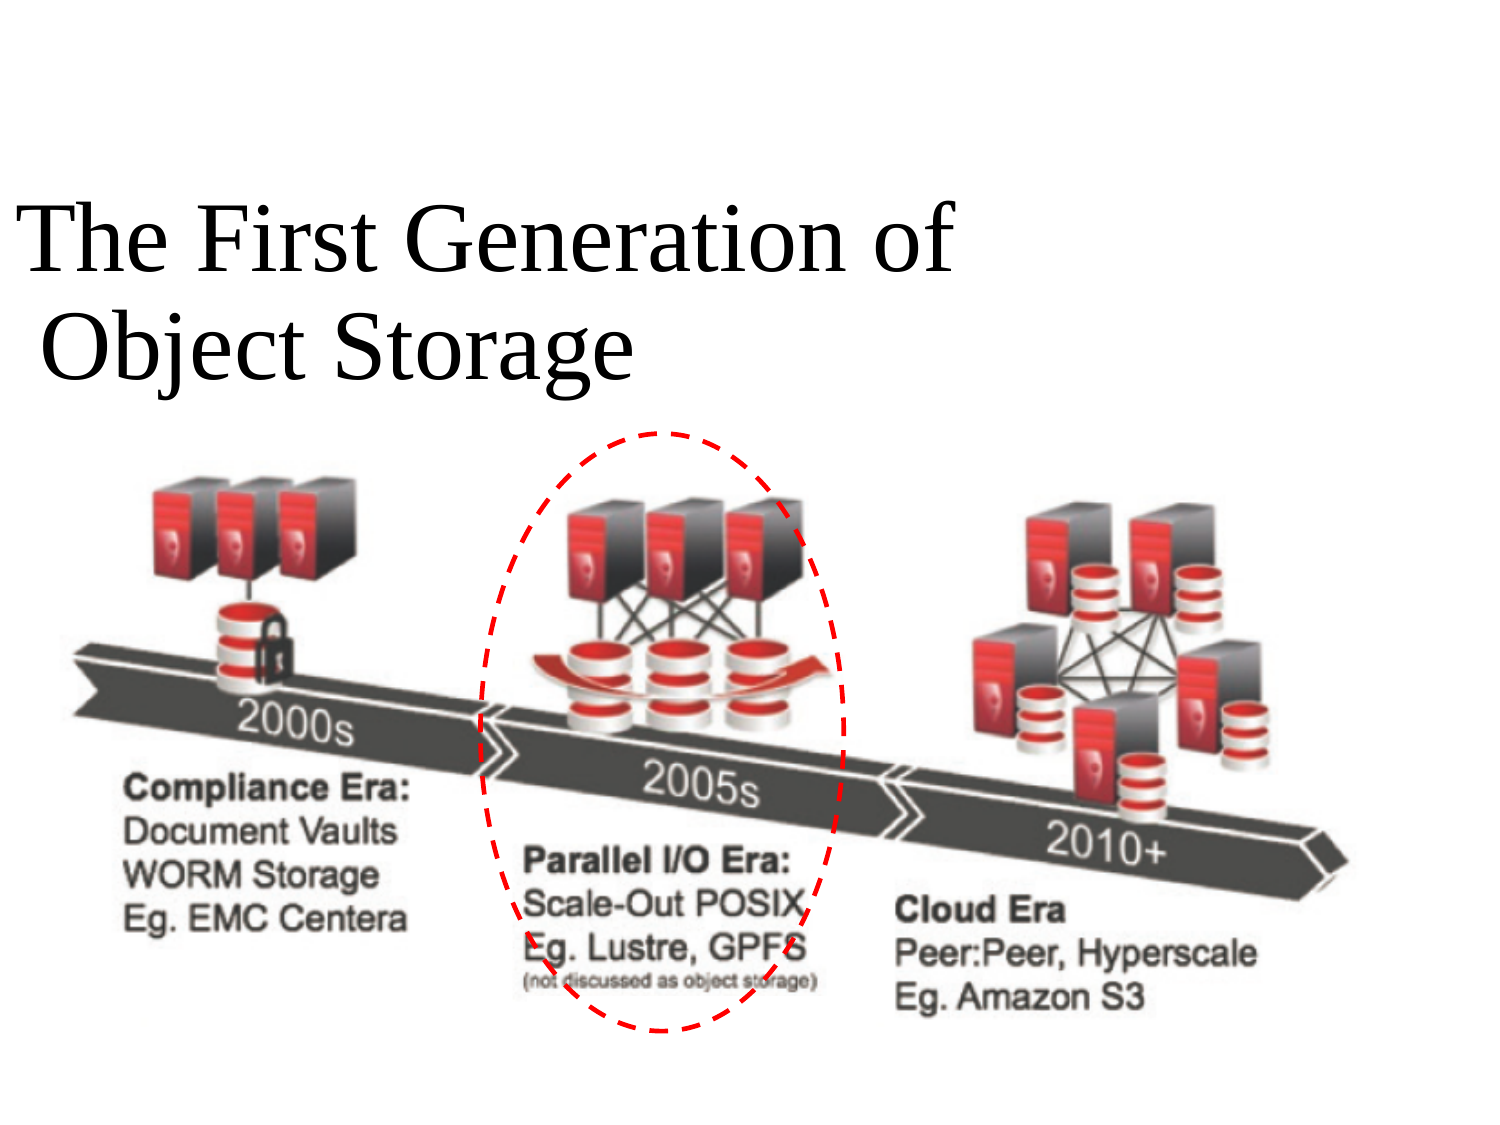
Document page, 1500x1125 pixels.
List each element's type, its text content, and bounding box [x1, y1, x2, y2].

text_box [612, 433, 712, 445]
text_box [58, 445, 1360, 1048]
title The First Generation of Object Storage [0, 152, 1454, 434]
